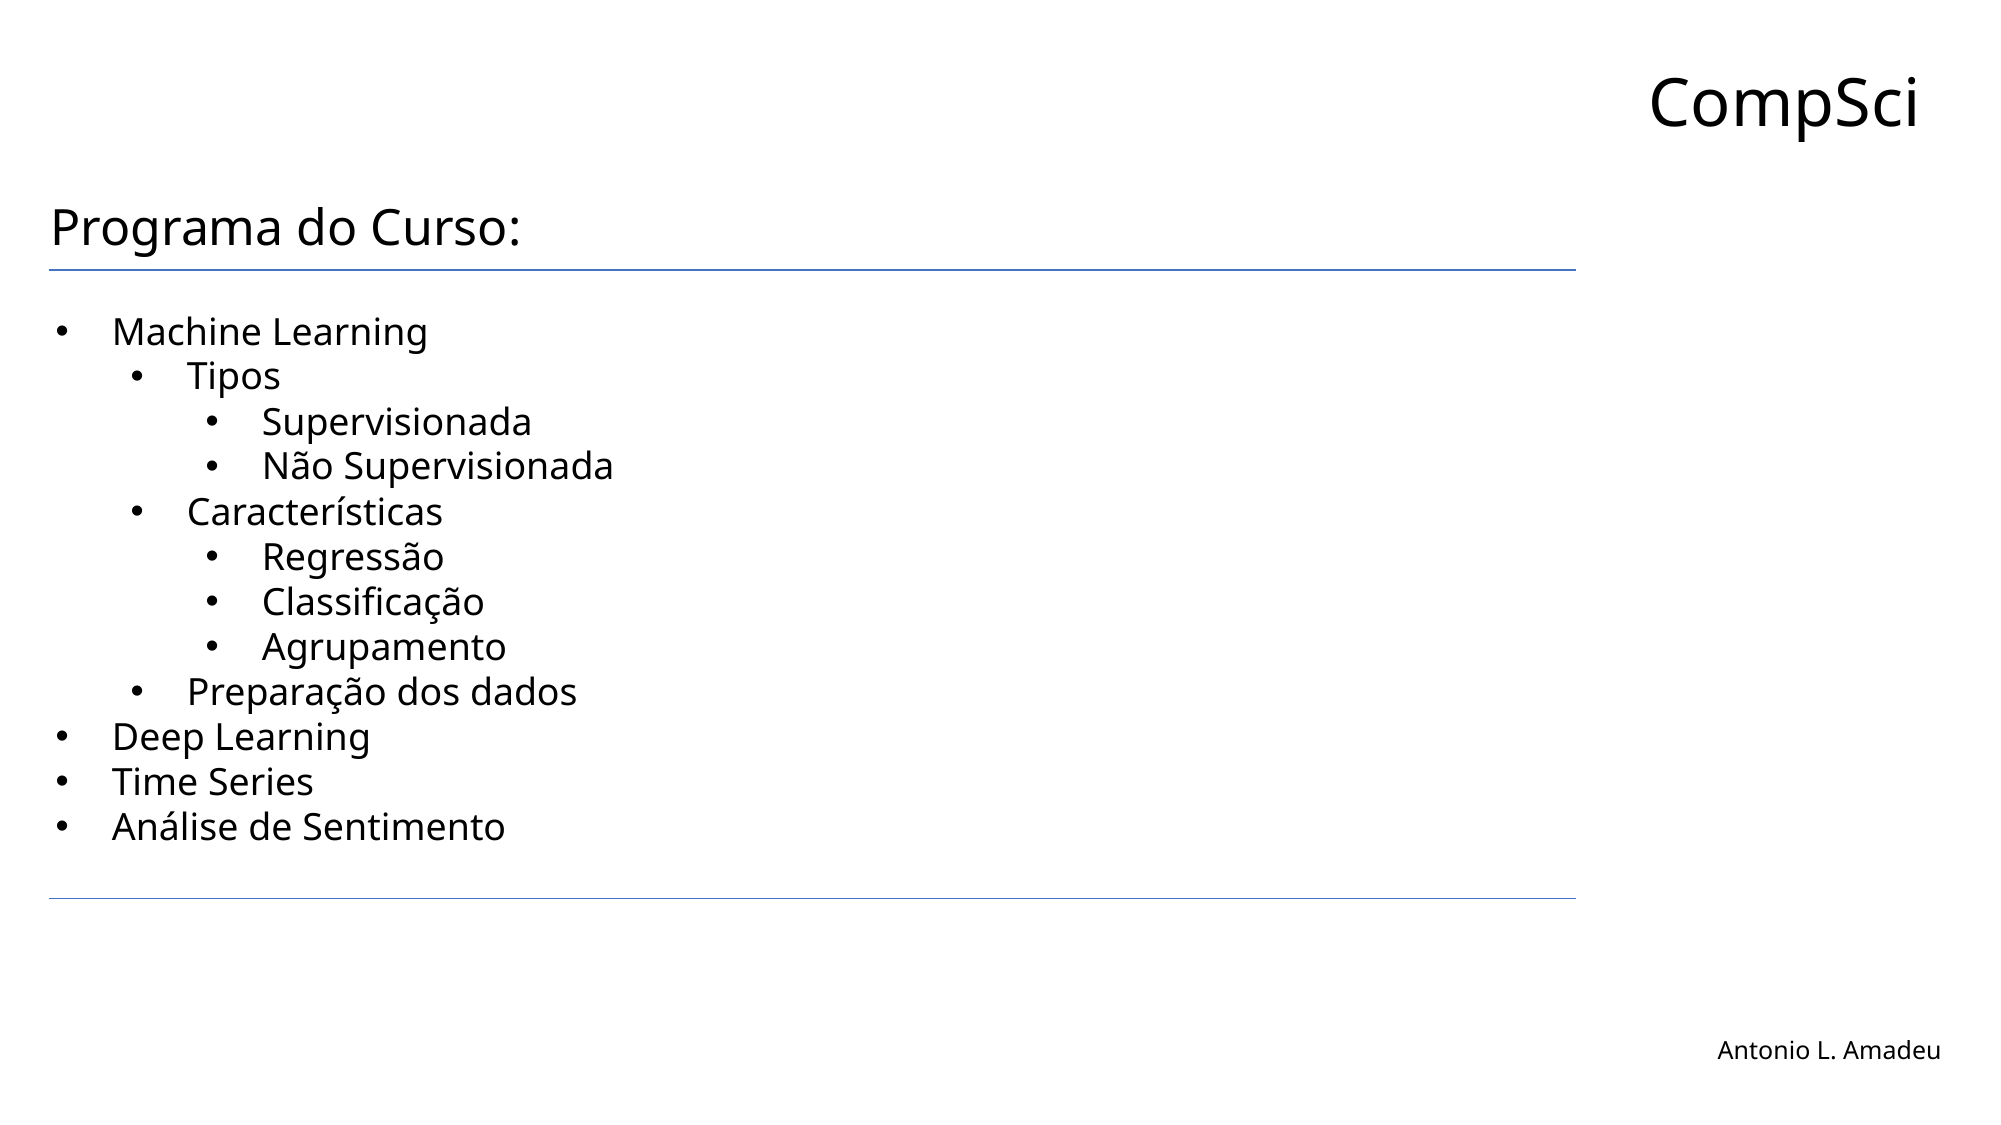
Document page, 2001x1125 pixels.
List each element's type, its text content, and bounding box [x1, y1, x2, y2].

text_box Antonio L. Amadeu [1702, 1027, 1957, 1072]
text_box CompSci [1634, 52, 1936, 148]
text_box Programa do Curso: [35, 187, 537, 263]
text_box Machine Learning Tipos Supervisionada Não Supervisionada Características Regressão Classificação Agrupamento Preparação dos dados Deep Learning Time Series Análise de Sentimento [40, 300, 630, 855]
